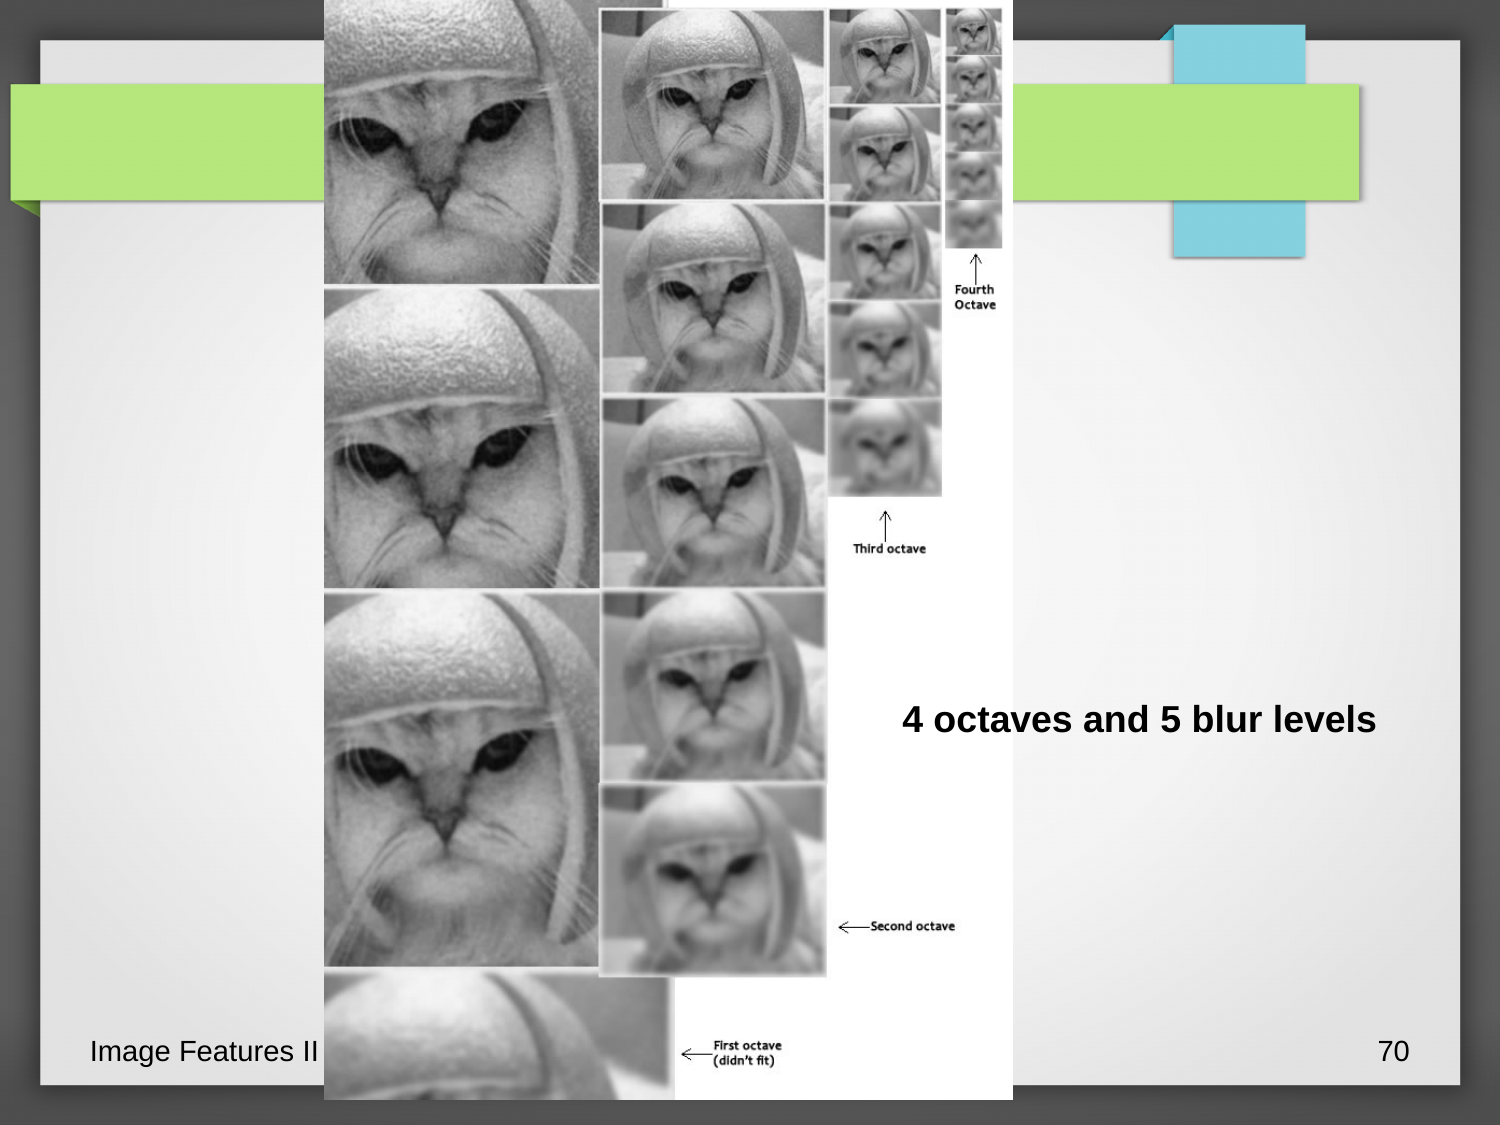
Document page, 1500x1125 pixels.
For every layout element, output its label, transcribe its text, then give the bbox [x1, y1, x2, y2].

text_box 67 [1074, 1024, 1425, 1103]
text_box [125, 261, 1450, 1125]
text_box Image Features II [75, 1024, 320, 1103]
text_box [1017, 44, 1450, 232]
text_box 4 octaves and 5 blur levels [1017, 687, 1438, 748]
text_box [125, 44, 319, 232]
picture [0, 0, 1500, 1125]
